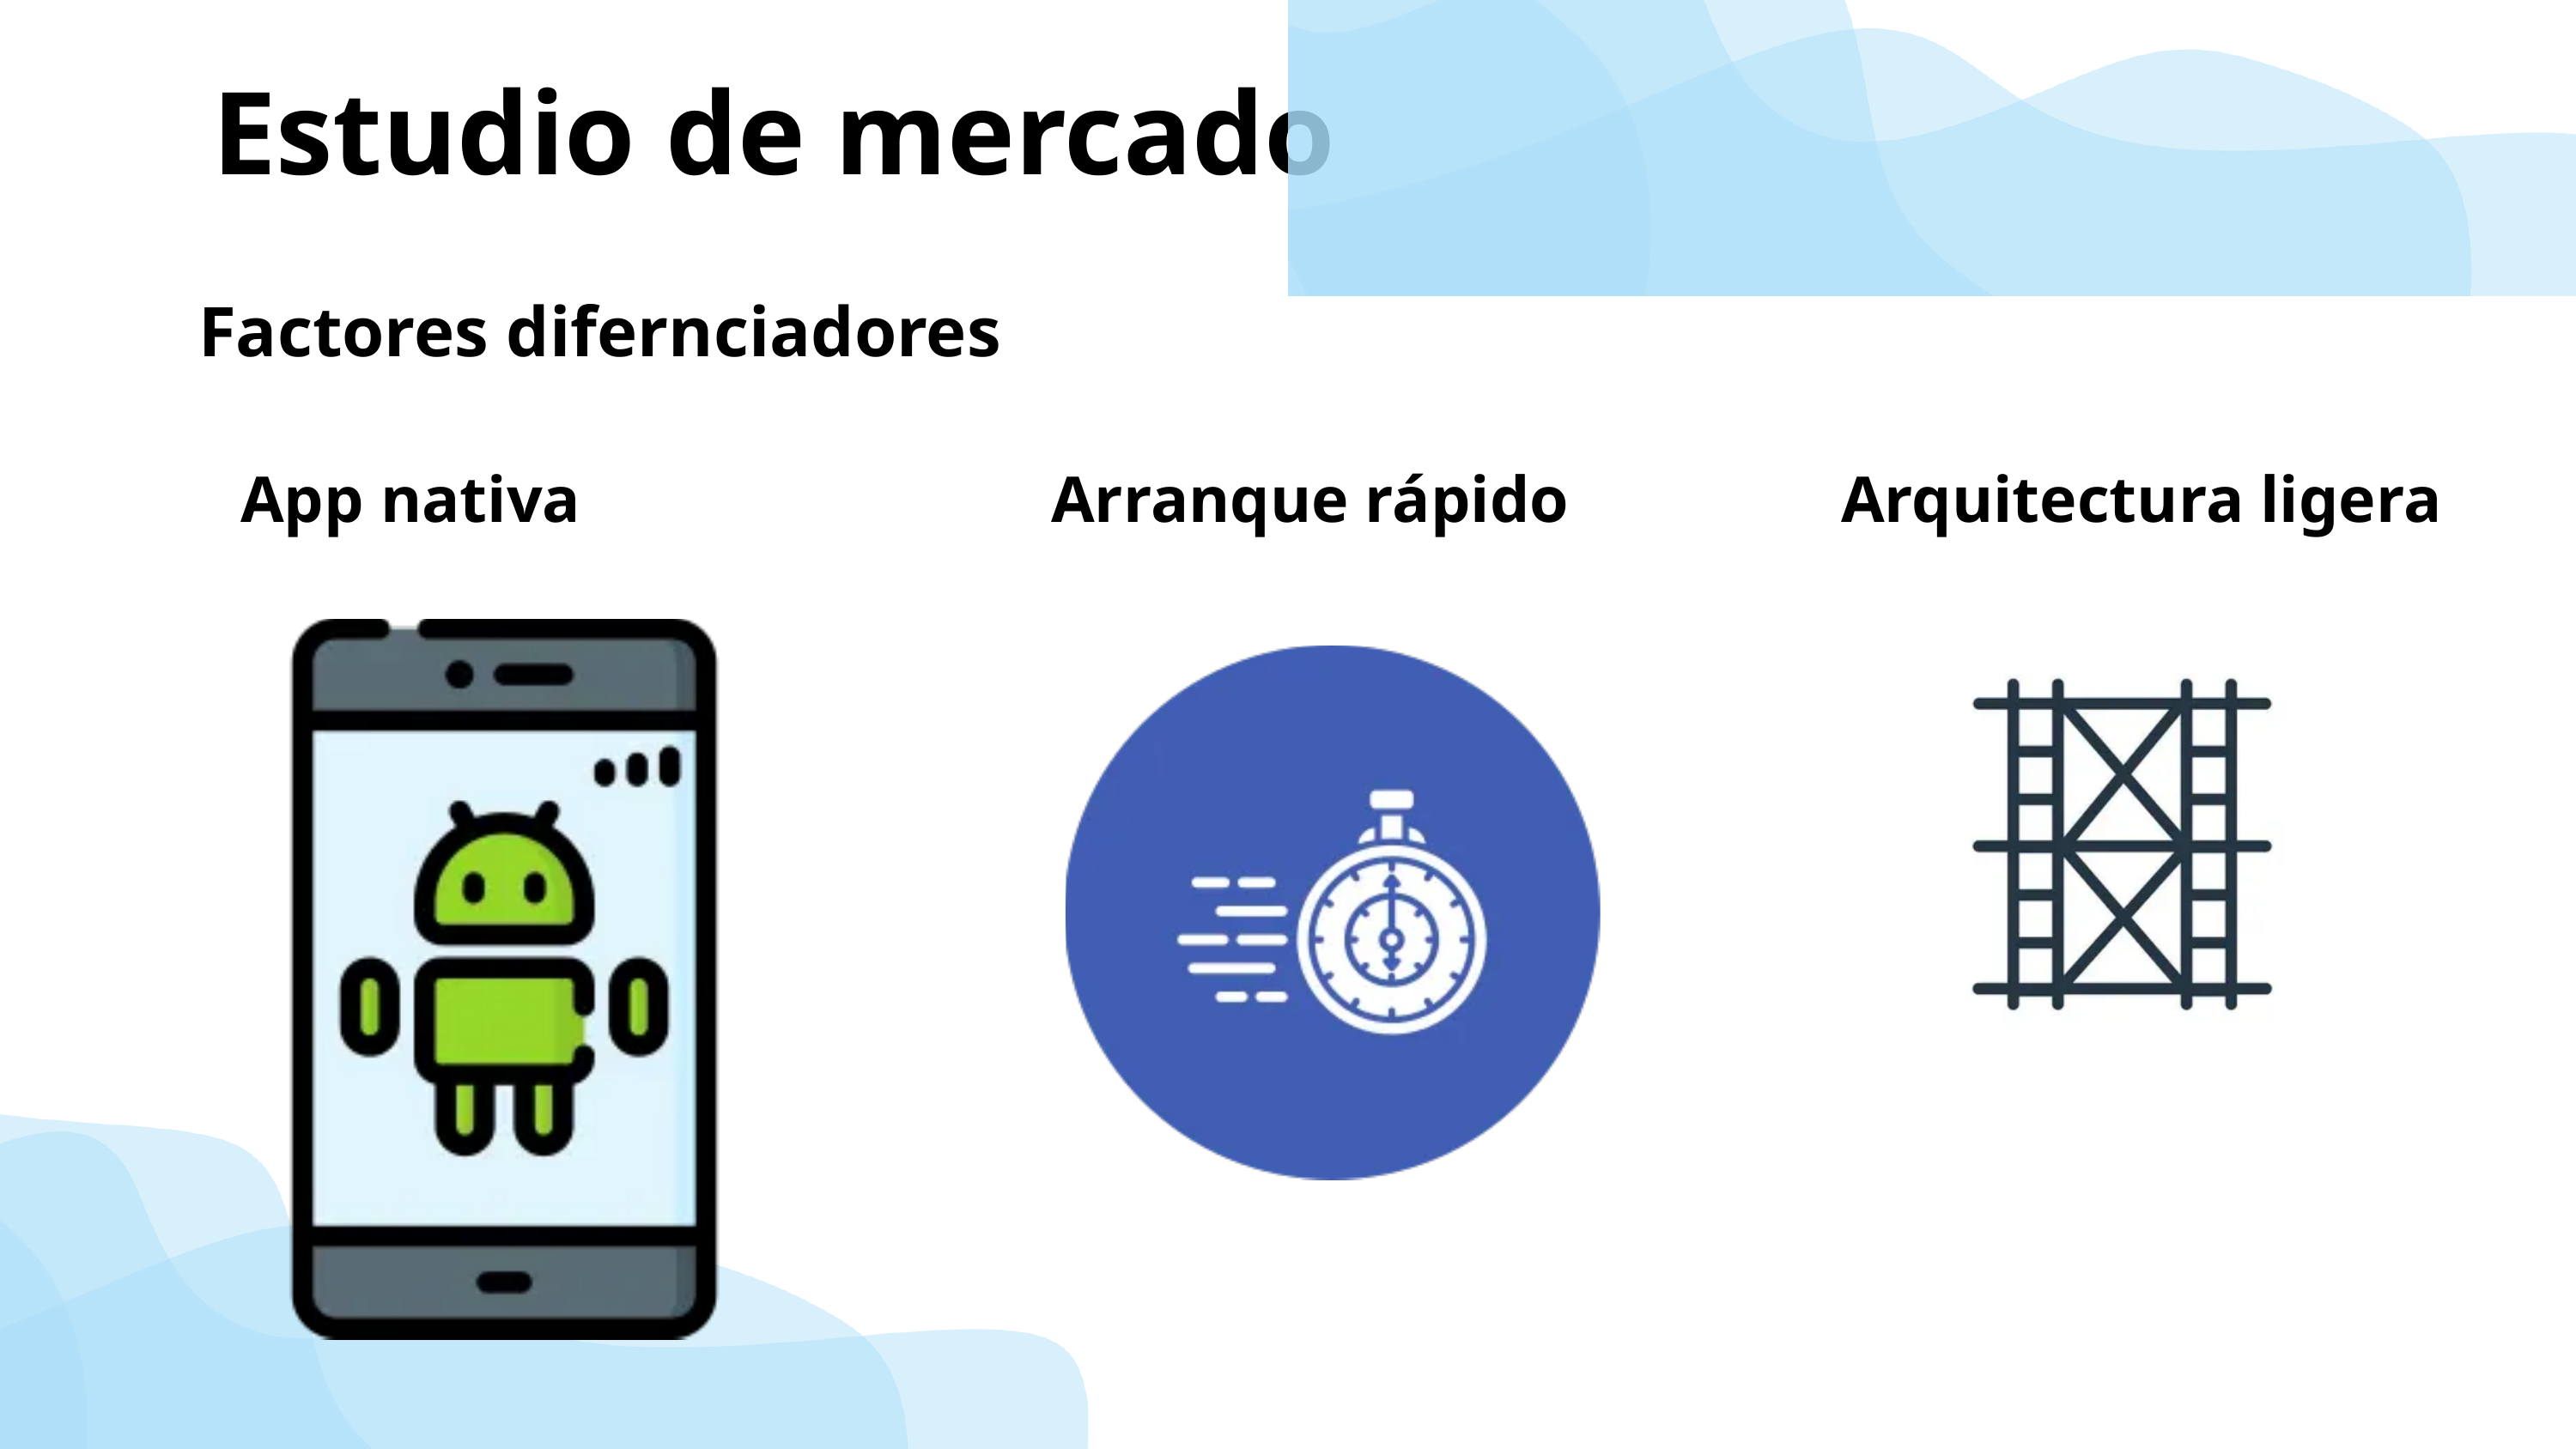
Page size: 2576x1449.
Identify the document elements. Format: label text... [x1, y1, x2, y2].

text_box [1065, 646, 1601, 1180]
text_box Estudio de mercado [144, 91, 1287, 198]
text_box App nativa [240, 422, 768, 535]
text_box Arquitectura ligera [1841, 422, 2476, 535]
text_box [1841, 619, 2396, 1119]
text_box [0, 1092, 1089, 1449]
text_box Arranque rápido [1051, 422, 1615, 535]
text_box [1287, 0, 2576, 297]
text_box Factores difernciadores [198, 249, 1148, 371]
text_box [144, 619, 866, 1340]
